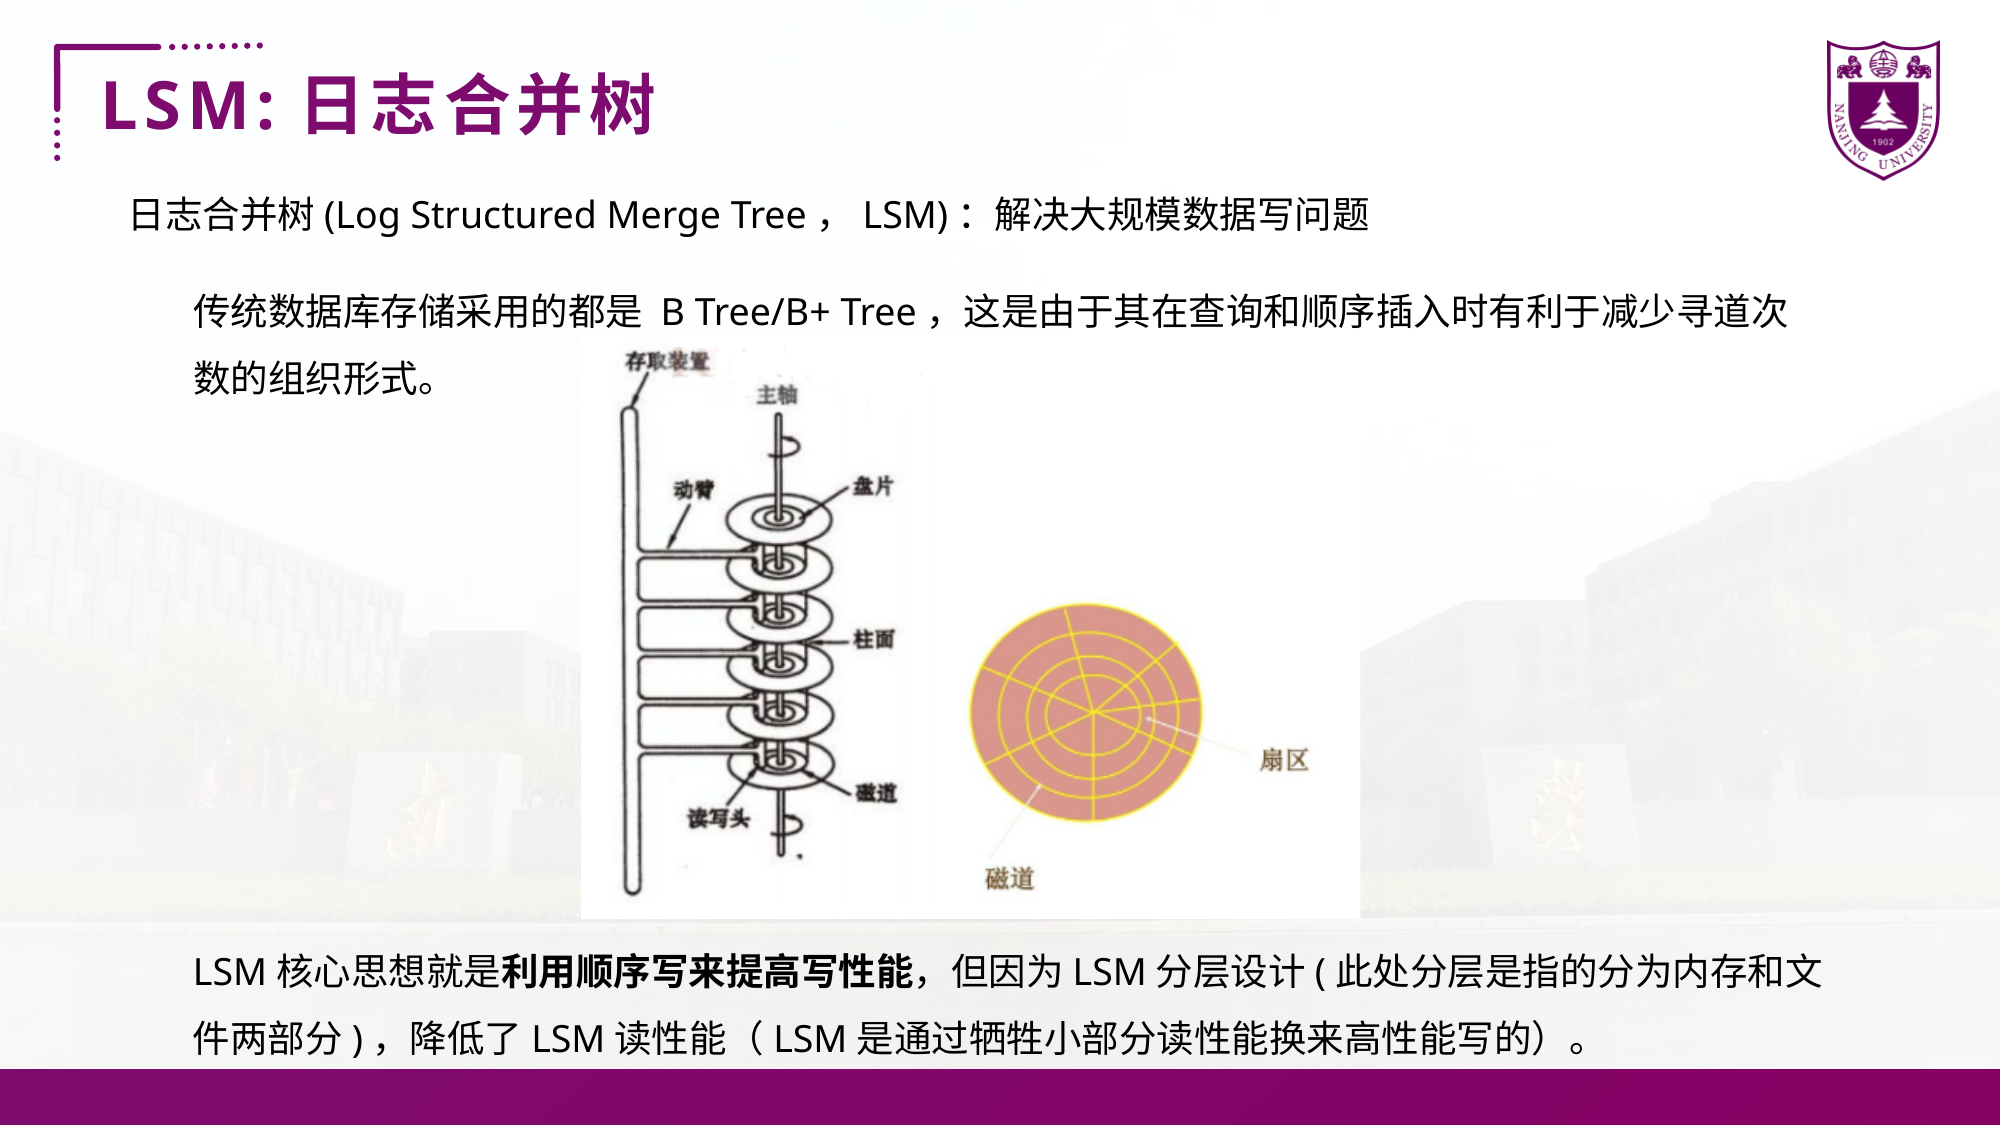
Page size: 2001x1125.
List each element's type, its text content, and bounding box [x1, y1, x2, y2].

list LSM:日志合并树 [85, 64, 729, 154]
picture [580, 329, 1361, 919]
picture [1827, 40, 1940, 181]
text_box 日志合并树(Log Structured Merge Tree，LSM)：解决大规模数据写问题 [112, 183, 1644, 244]
text_box 传统数据库存储采用的都是 B Tree/B+ Tree，这是由于其在查询和顺序插入时有利于减少寻道次数的组织形式。 [178, 257, 1808, 408]
text_box LSM核心思想就是利用顺序写来提高写性能，但因为LSM分层设计(此处分层是指的分为内存和文件两部分)，降低了LSM读性能（LSM是通过牺牲小部分读性能换来高性能写的）。 [178, 918, 1872, 1068]
